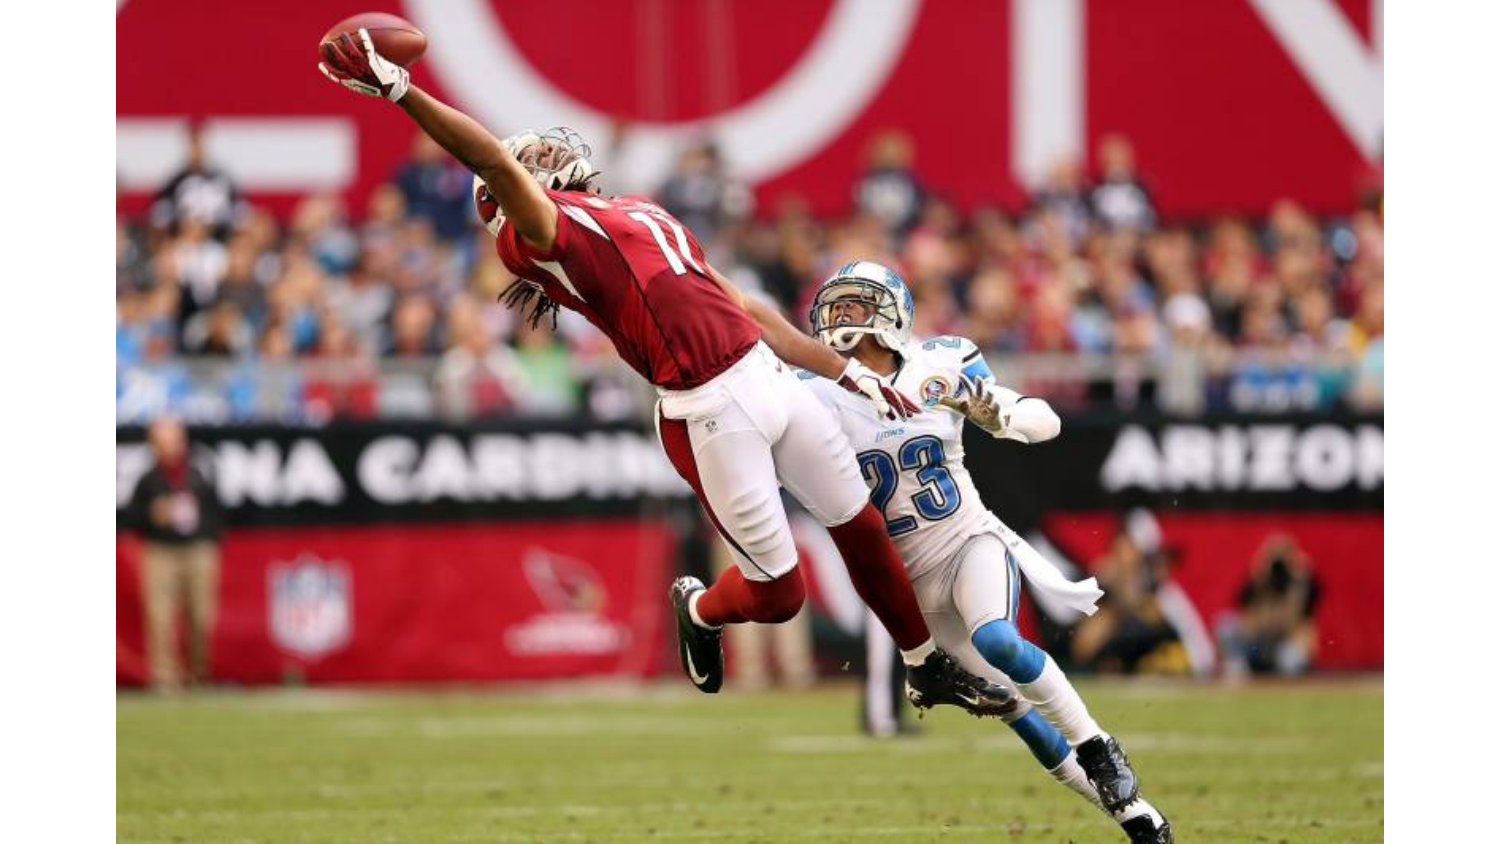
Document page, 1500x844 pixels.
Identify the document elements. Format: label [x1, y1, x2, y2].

picture [116, 0, 1384, 844]
